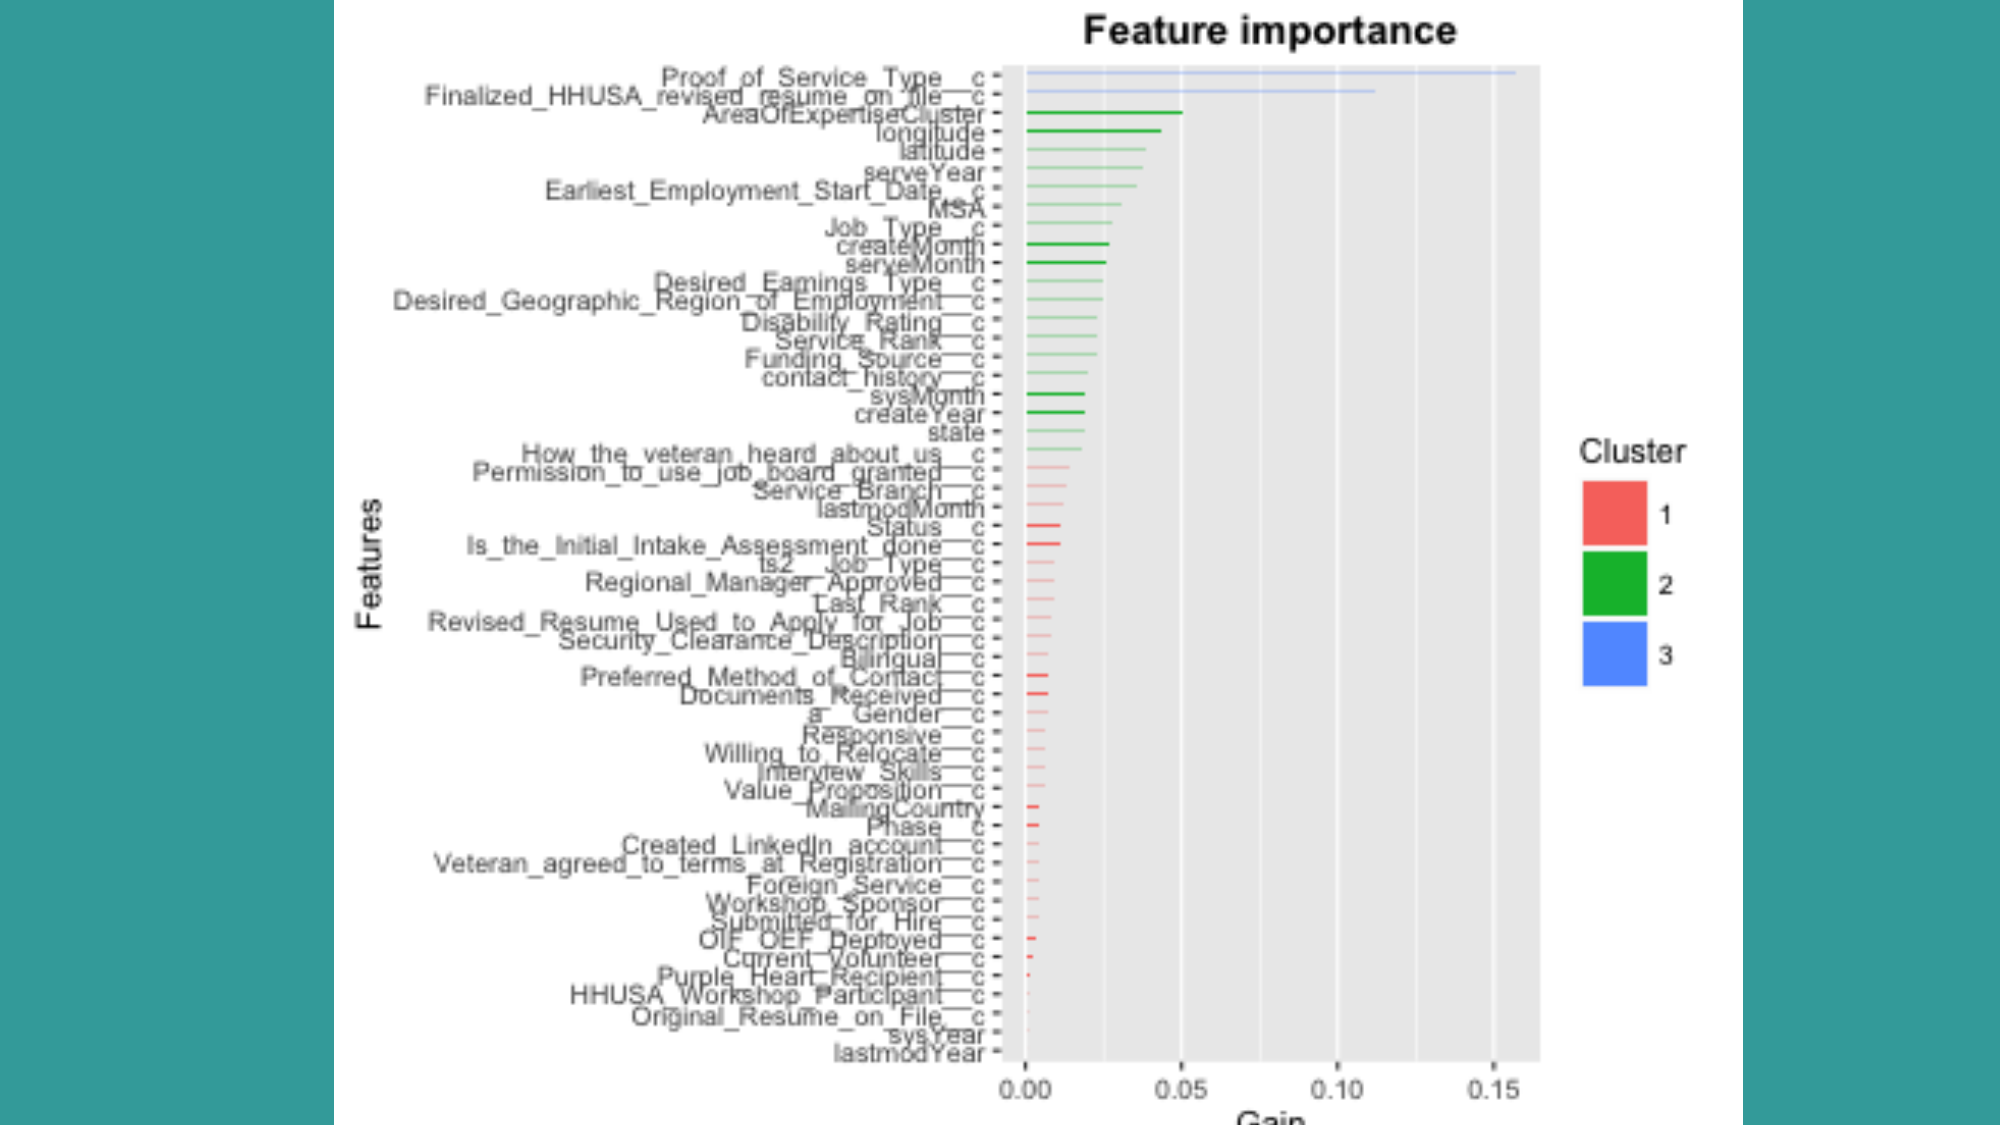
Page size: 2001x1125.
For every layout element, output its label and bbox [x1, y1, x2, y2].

picture [334, 0, 1743, 1125]
